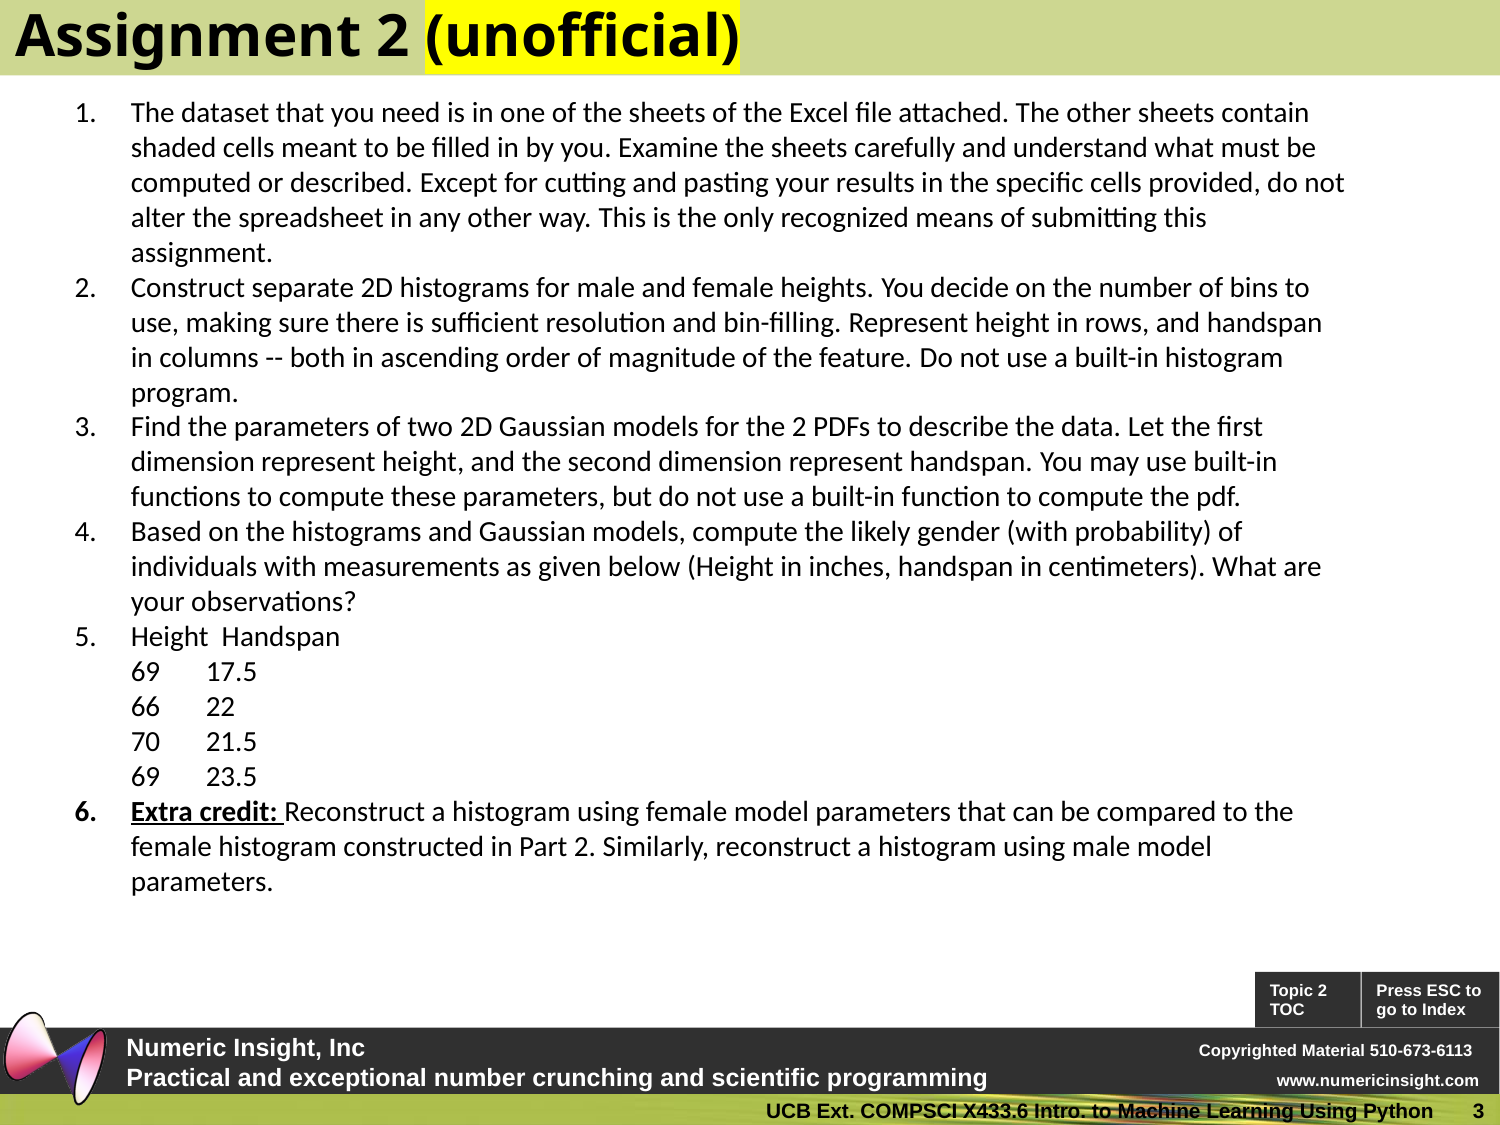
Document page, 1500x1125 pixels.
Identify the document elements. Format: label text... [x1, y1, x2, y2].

picture [0, 1007, 1500, 1125]
title Assignment 2 (unofficial) [0, 0, 1500, 76]
text_box The dataset that you need is in one of the sheets of the Excel file attached. The other sheets contain shaded cells meant to be filled in by you. Examine the sheets carefully and understand what must be computed or described. Except for cutting and pasting your results in the specific cells provided, do not alter the spreadsheet in any other way. This is the only recognized means of submitting this assignment. Construct separate 2D histograms for male and female heights. You decide on the number of bins to use, making sure there is sufficient resolution and bin-filling. Represent height in rows, and handspan in columns -- both in ascending order of magnitude of the feature. Do not use a built-in histogram program. Find the parameters of two 2D Gaussian models for the 2 PDFs to describe the data. Let the first dimension represent height, and the second dimension represent handspan. You may use built-in functions to compute these parameters, but do not use a built-in function to compute the pdf. Based on the histograms and Gaussian models, compute the likely gender (with probability) of individuals with measurements as given below (Height in inches, handspan in centimeters). What are your observations? Height Handspan 69 17.5 66 22 70 21.5 69 23.5 Extra credit: Reconstruct a histogram using female model parameters that can be compared to the female histogram constructed in Part 2. Similarly, reconstruct a histogram using male model parameters. [59, 85, 1366, 905]
